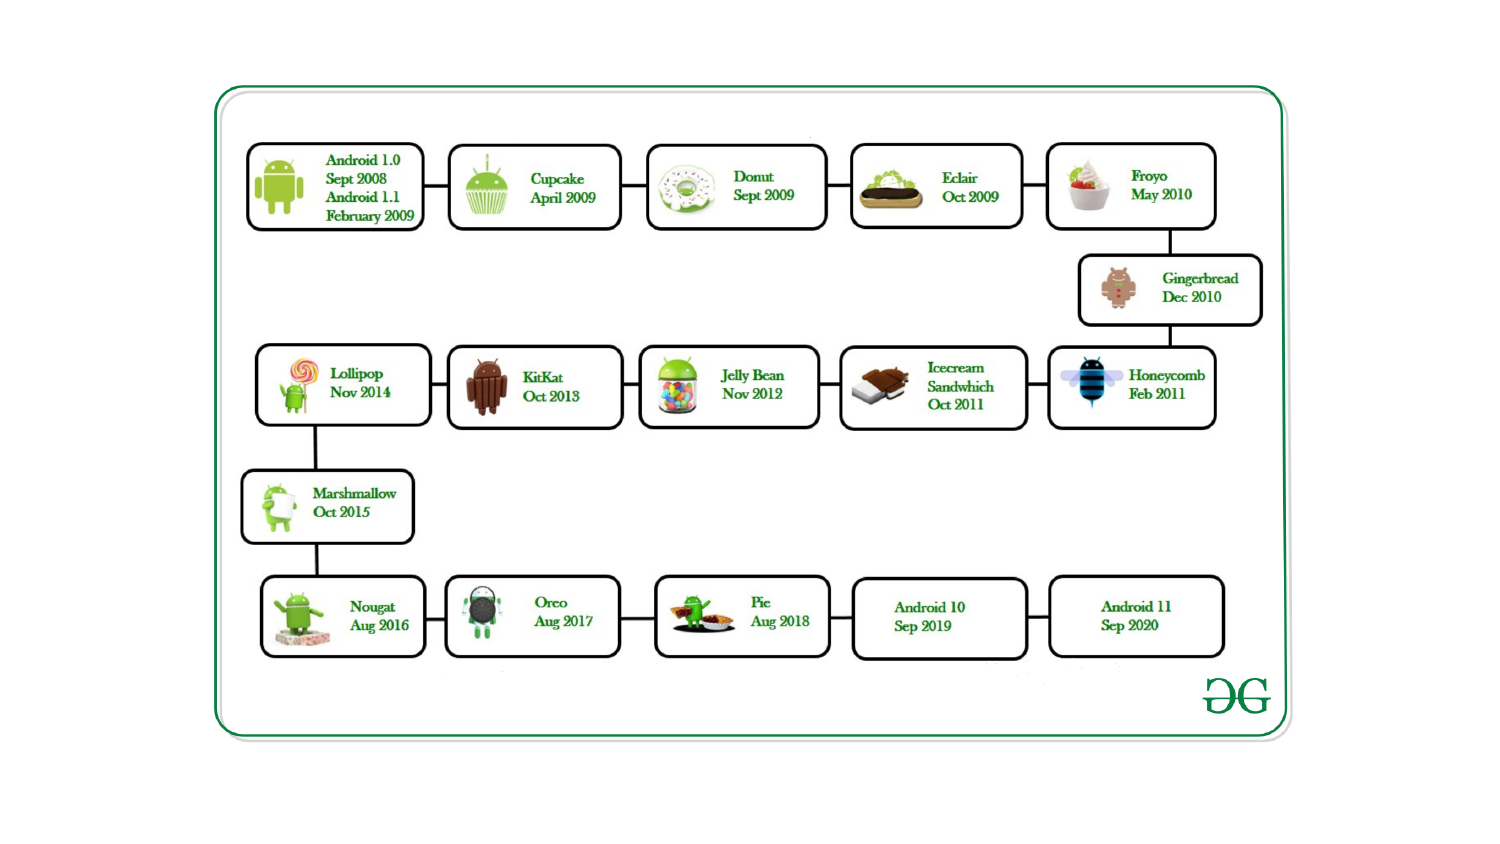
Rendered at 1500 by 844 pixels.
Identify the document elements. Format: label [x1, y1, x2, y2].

picture [199, 72, 1301, 750]
